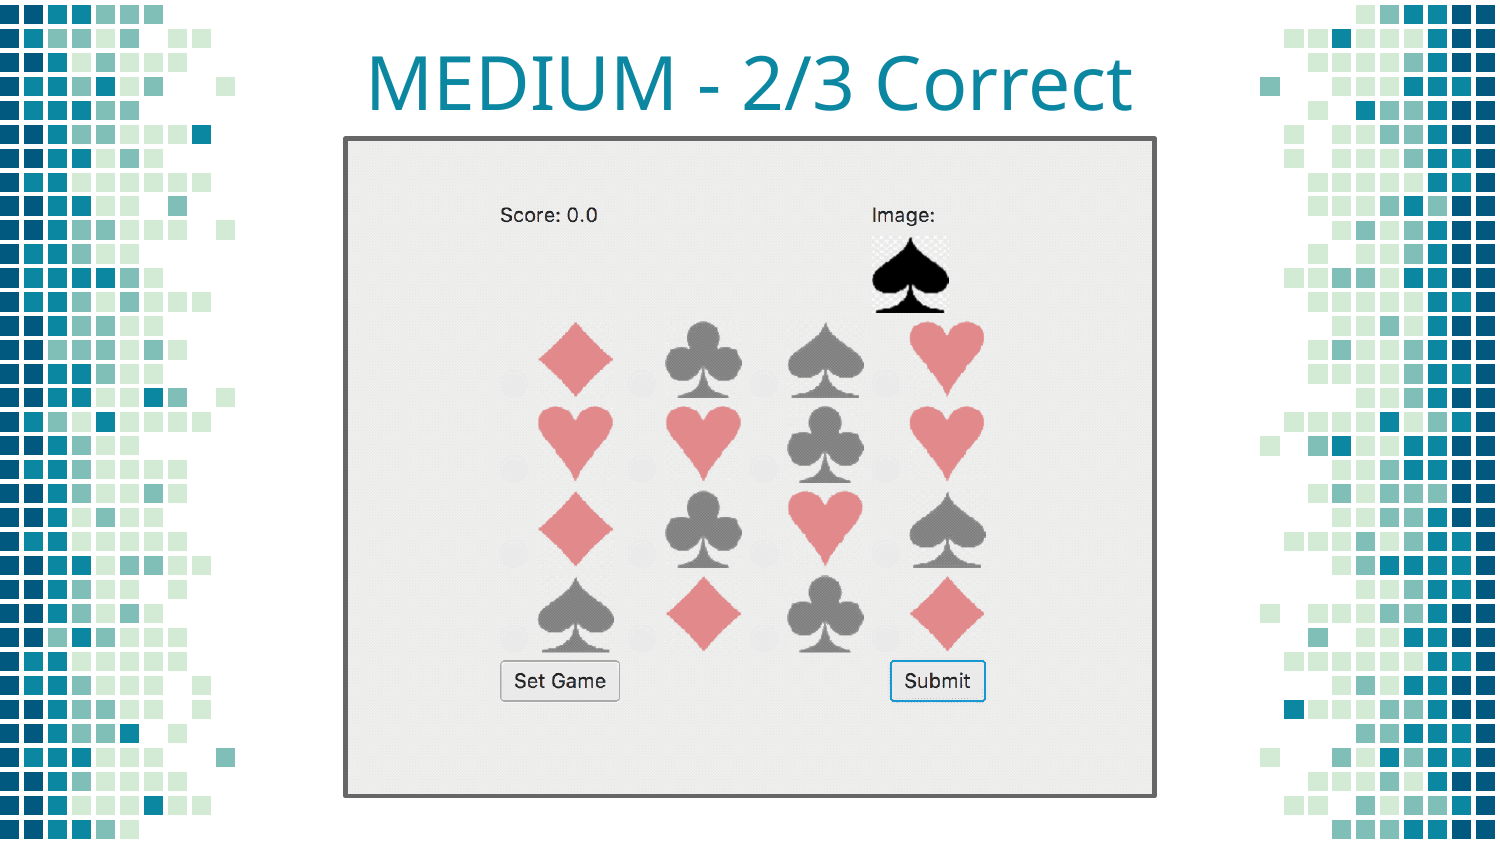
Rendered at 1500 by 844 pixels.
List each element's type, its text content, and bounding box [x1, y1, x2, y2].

picture [347, 140, 1153, 794]
title MEDIUM - 2/3 Correct [129, 0, 1371, 141]
